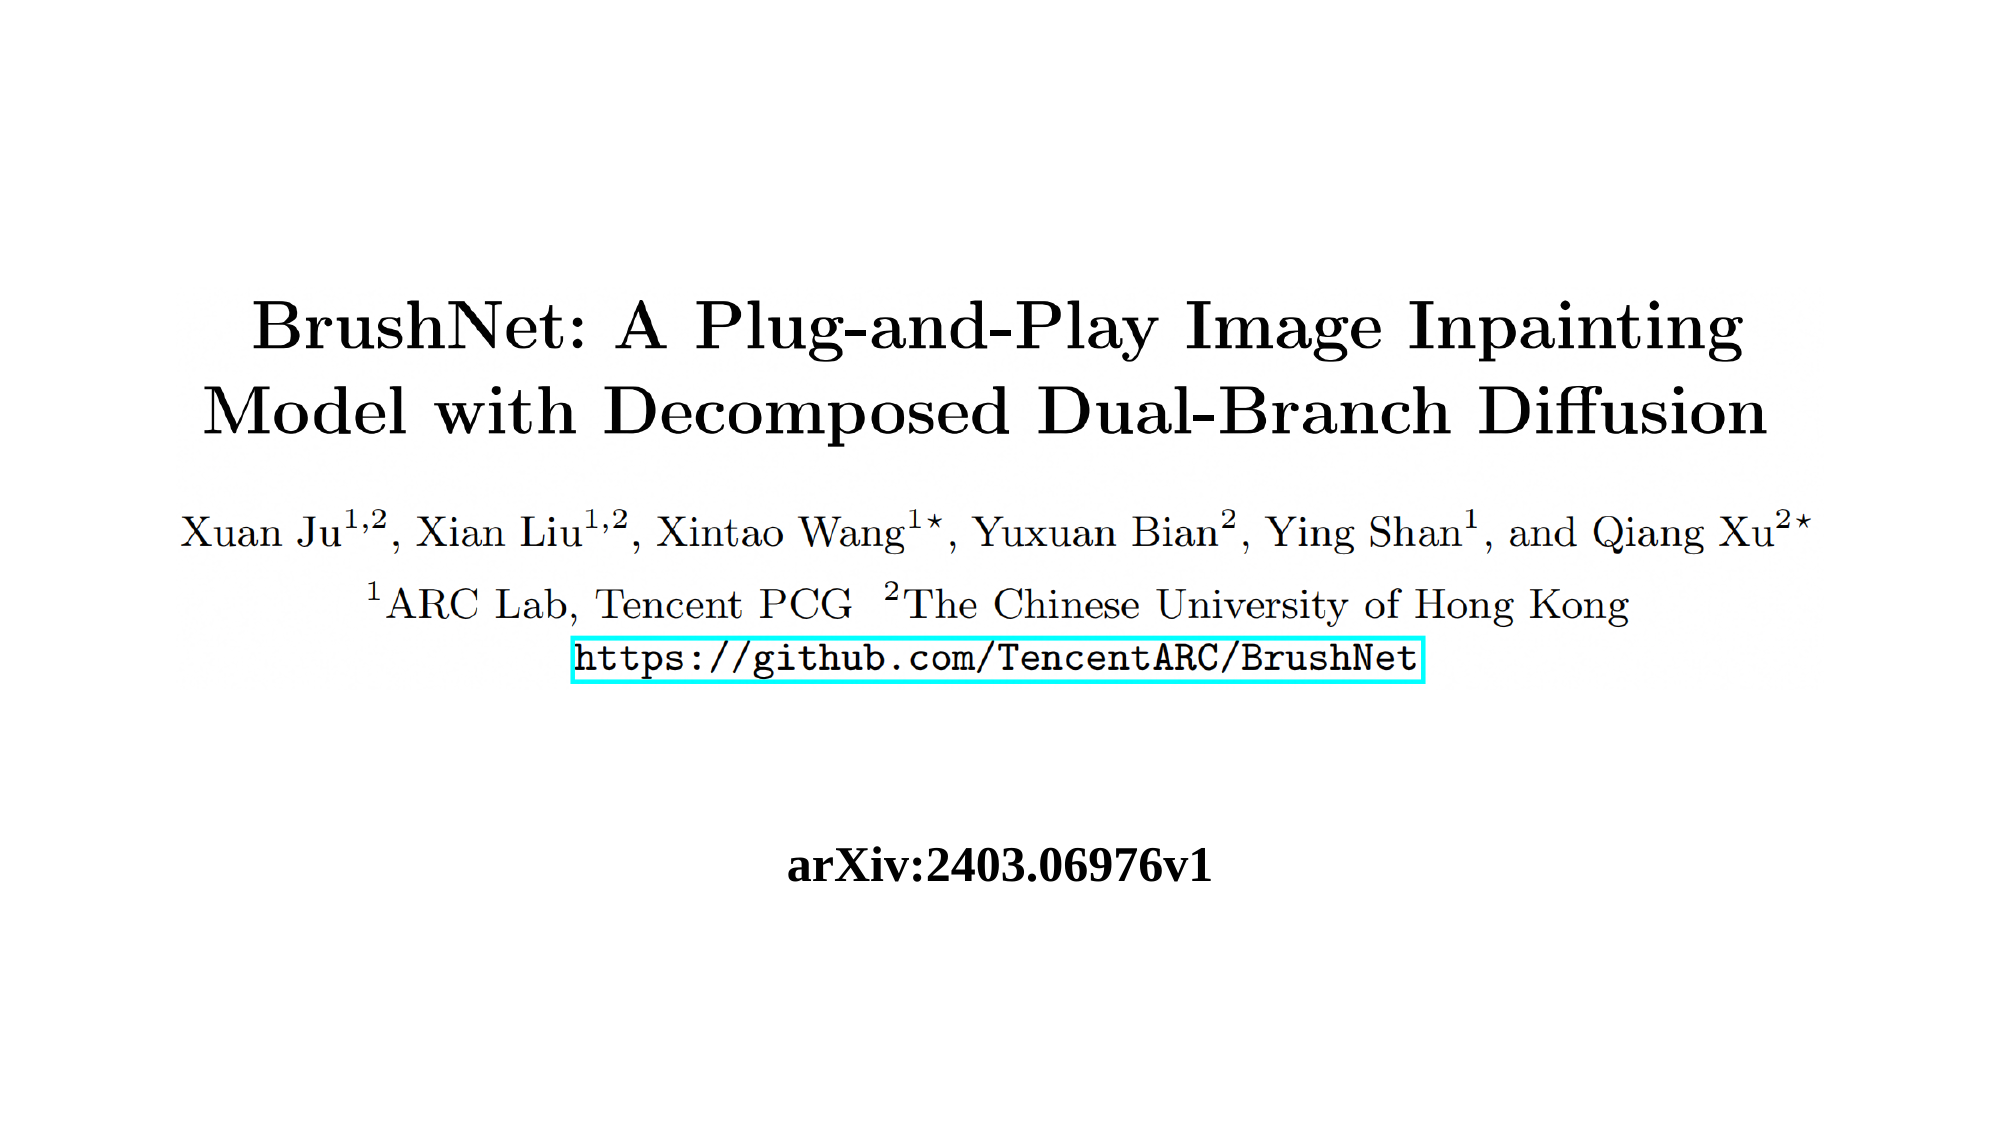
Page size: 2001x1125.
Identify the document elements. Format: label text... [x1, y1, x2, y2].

text_box arXiv:2403.06976v1 [500, 823, 1500, 899]
picture [176, 287, 1824, 690]
